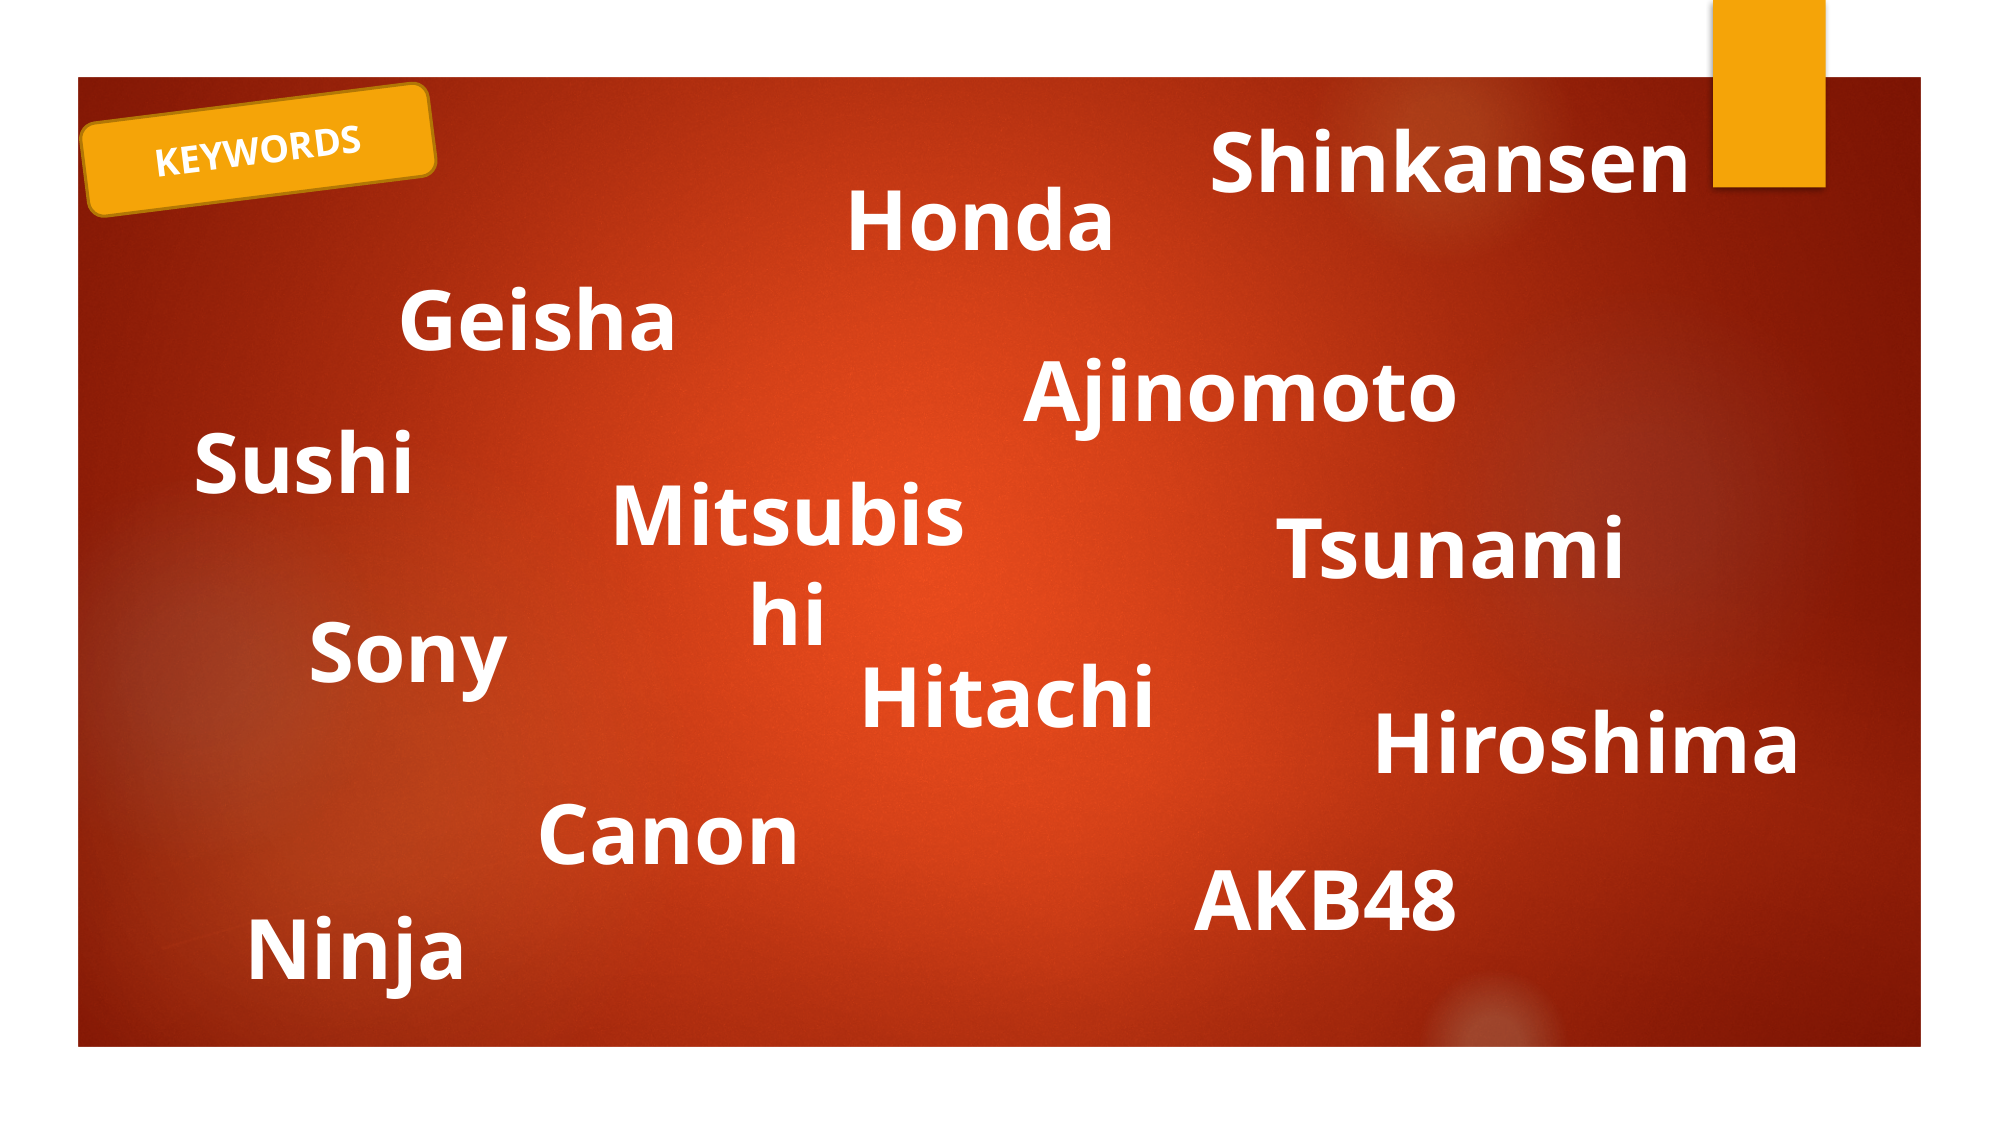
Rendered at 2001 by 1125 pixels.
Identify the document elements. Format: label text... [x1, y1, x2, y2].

text_box KEYWORDS [80, 83, 436, 217]
picture [79, 78, 1920, 1046]
text_box AKB48 [1065, 840, 1587, 955]
text_box Ajinomoto [980, 330, 1503, 446]
text_box Geisha [328, 259, 748, 375]
text_box Sushi [95, 402, 515, 518]
text_box Canon [408, 774, 930, 890]
text_box Sony [147, 591, 669, 707]
text_box Tsunami [1190, 487, 1712, 603]
text_box Hitachi [747, 636, 1269, 752]
text_box Mitsubishi [578, 454, 998, 670]
text_box Ninja [95, 888, 617, 1004]
text_box Hiroshima [1326, 682, 1848, 798]
text_box Honda [771, 159, 1191, 275]
text_box Shinkansen [1190, 101, 1712, 217]
